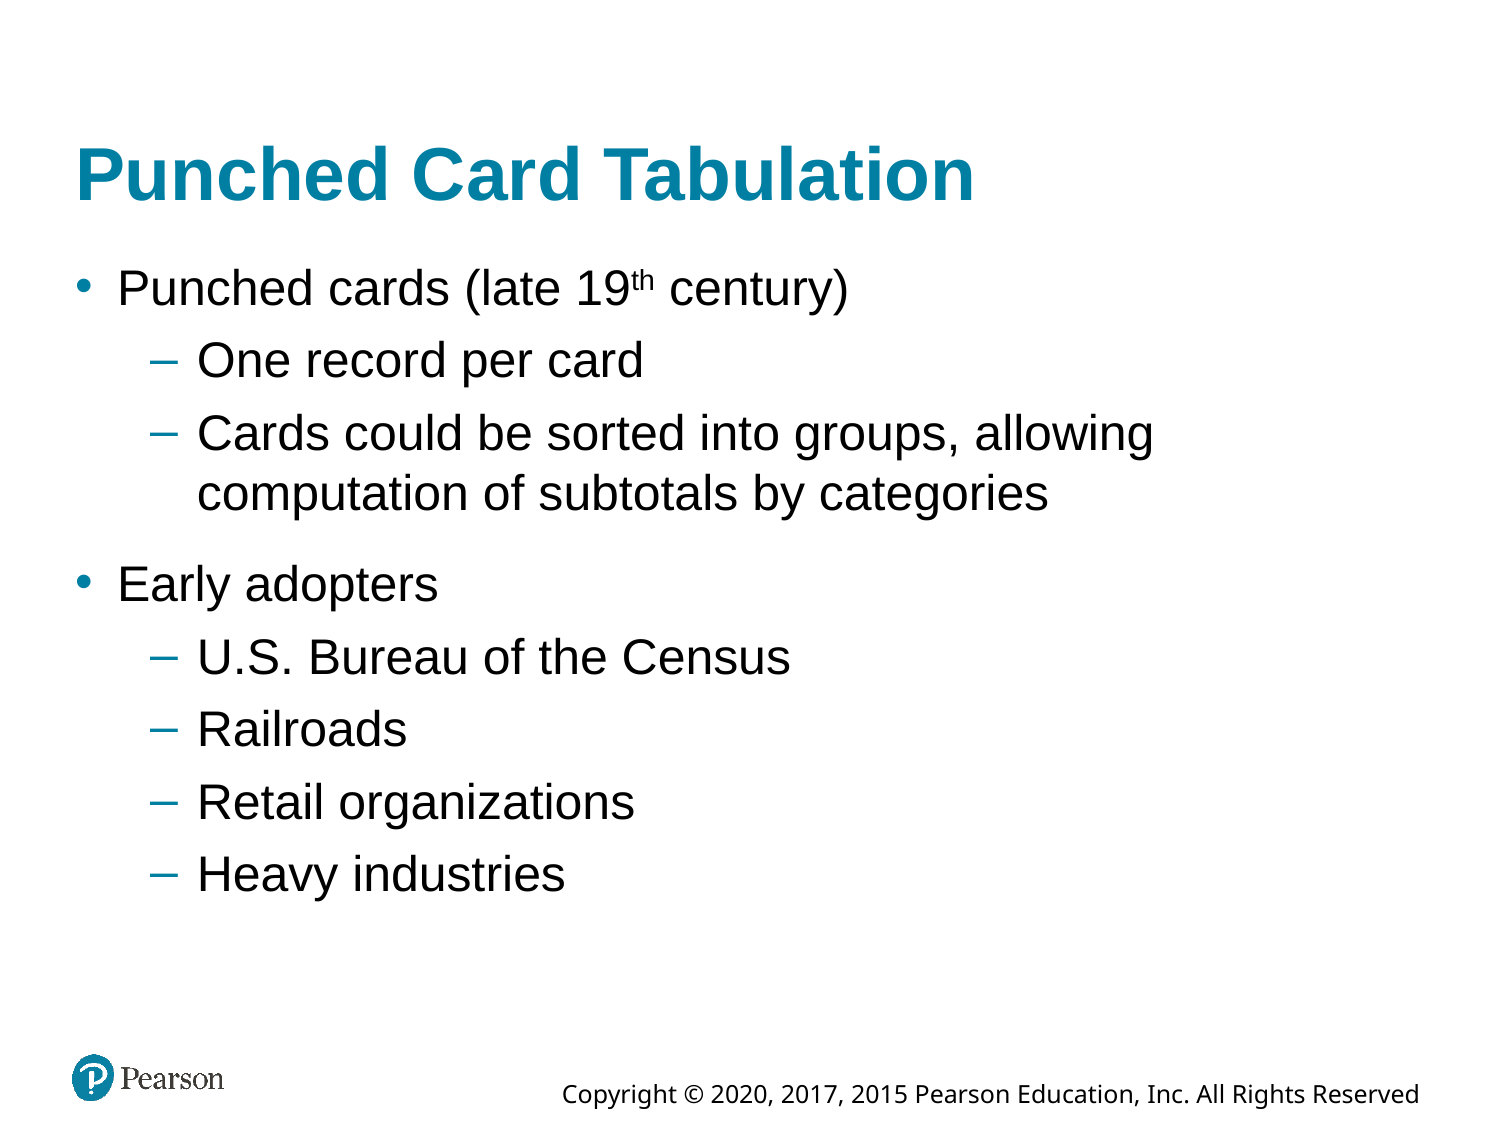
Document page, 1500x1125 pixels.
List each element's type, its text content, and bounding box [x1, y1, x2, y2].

picture [81, 1064, 107, 1088]
picture [100, 1054, 224, 1101]
title Punched Card Tabulation [75, 35, 1425, 216]
picture [72, 1087, 82, 1101]
picture [72, 1054, 88, 1070]
list Punched cards (late 19th century) One record per card Cards could be sorted into groups, allowing computation of subtotals by categories Early adopters U.S. Bureau of the Census Railroads Retail organizations Heavy industries [75, 255, 1425, 983]
